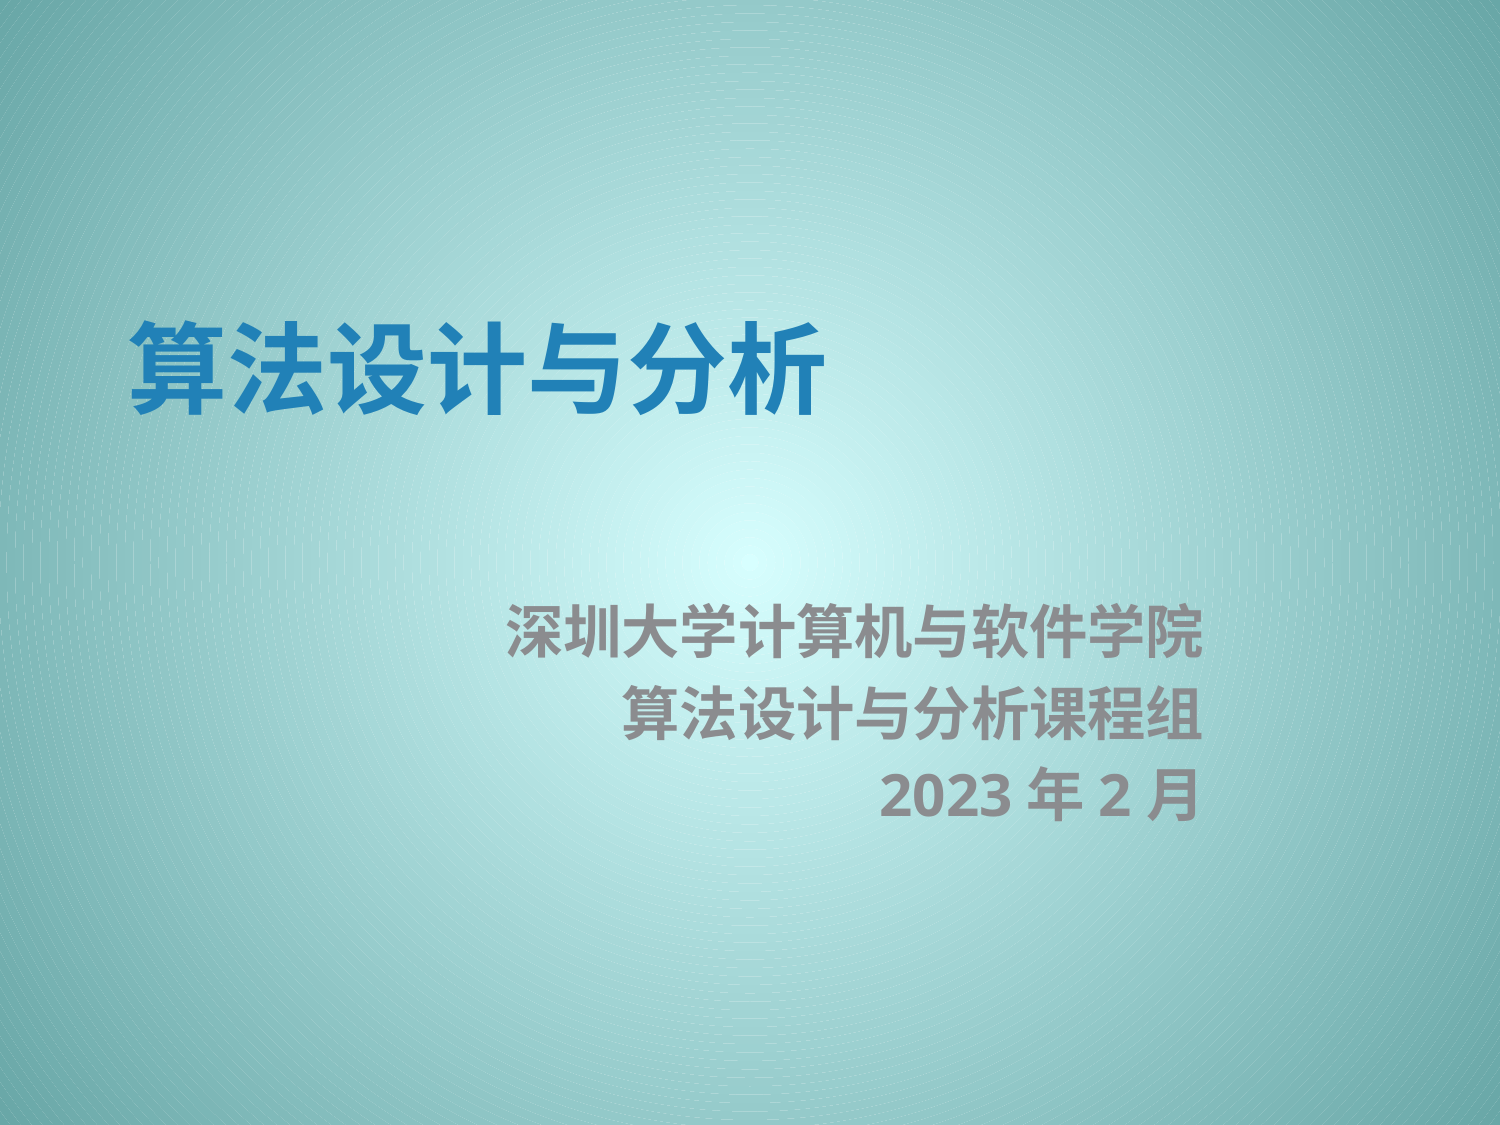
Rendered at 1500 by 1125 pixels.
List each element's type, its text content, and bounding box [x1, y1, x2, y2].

subtitle 深圳大学计算机与软件学院 算法设计与分析课程组 2023年2月 [125, 587, 1220, 875]
title 算法设计与分析 [112, 192, 1388, 434]
